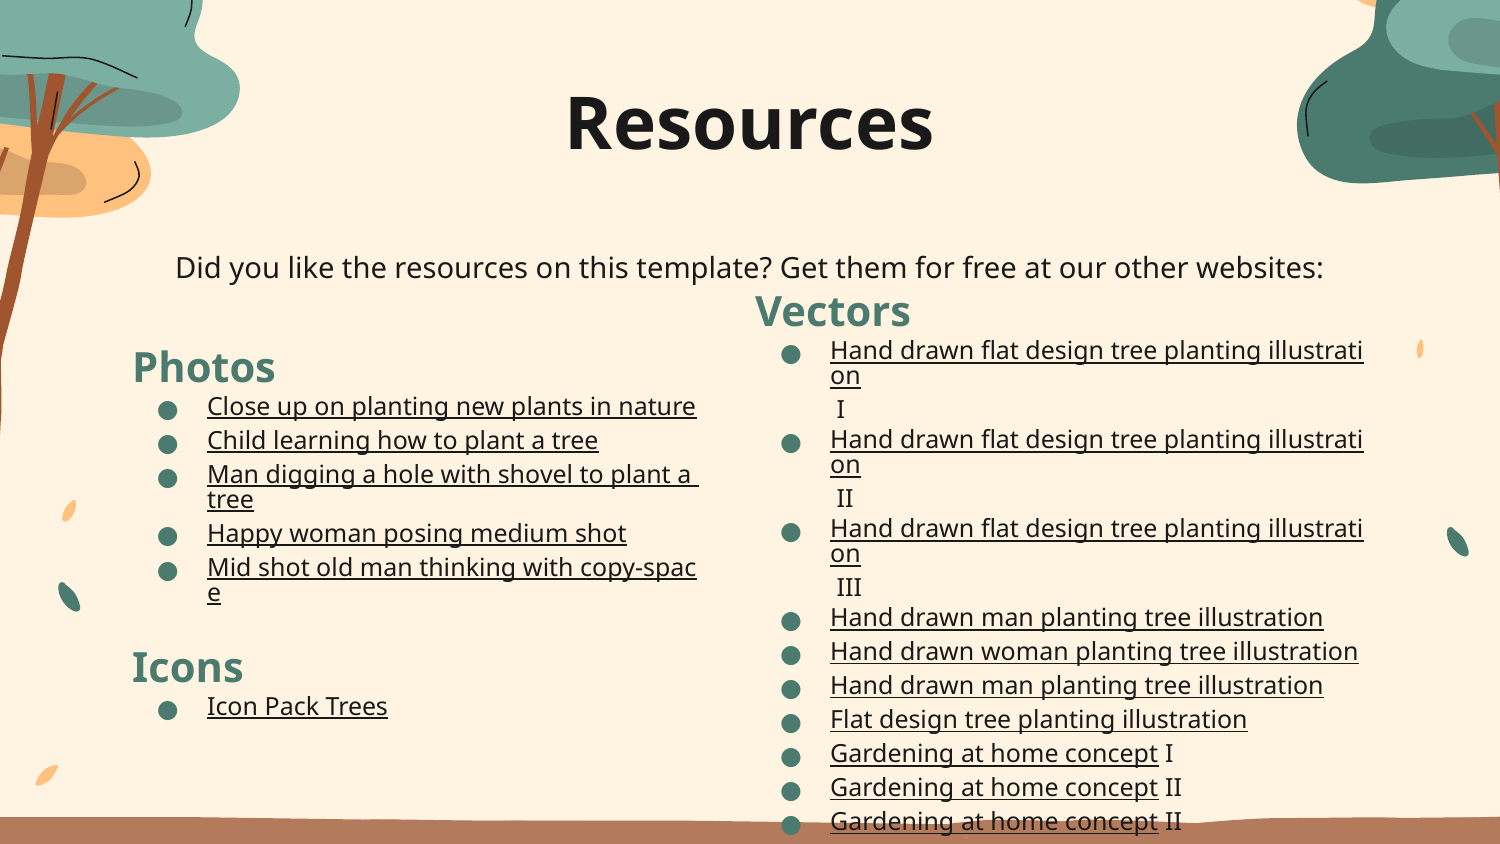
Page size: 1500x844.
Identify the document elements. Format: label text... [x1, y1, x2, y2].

title Resources [118, 72, 1382, 167]
text_box Did you like the resources on this template? Get them for free at our other websites: [118, 215, 1382, 317]
list Vectors Hand drawn flat design tree planting illustration I Hand drawn flat design tree planting illustration II Hand drawn flat design tree planting illustration III Hand drawn man planting tree illustration Hand drawn woman planting tree illustration Hand drawn man planting tree illustration Flat design tree planting illustration Gardening at home concept I Gardening at home concept II Gardening at home concept II Woman planting tree illustrated [740, 328, 1383, 756]
list Photos Close up on planting new plants in nature Child learning how to plant a tree Man digging a hole with shovel to plant a tree Happy woman posing medium shot Mid shot old man thinking with copy-space Icons Icon Pack Trees [116, 300, 721, 664]
